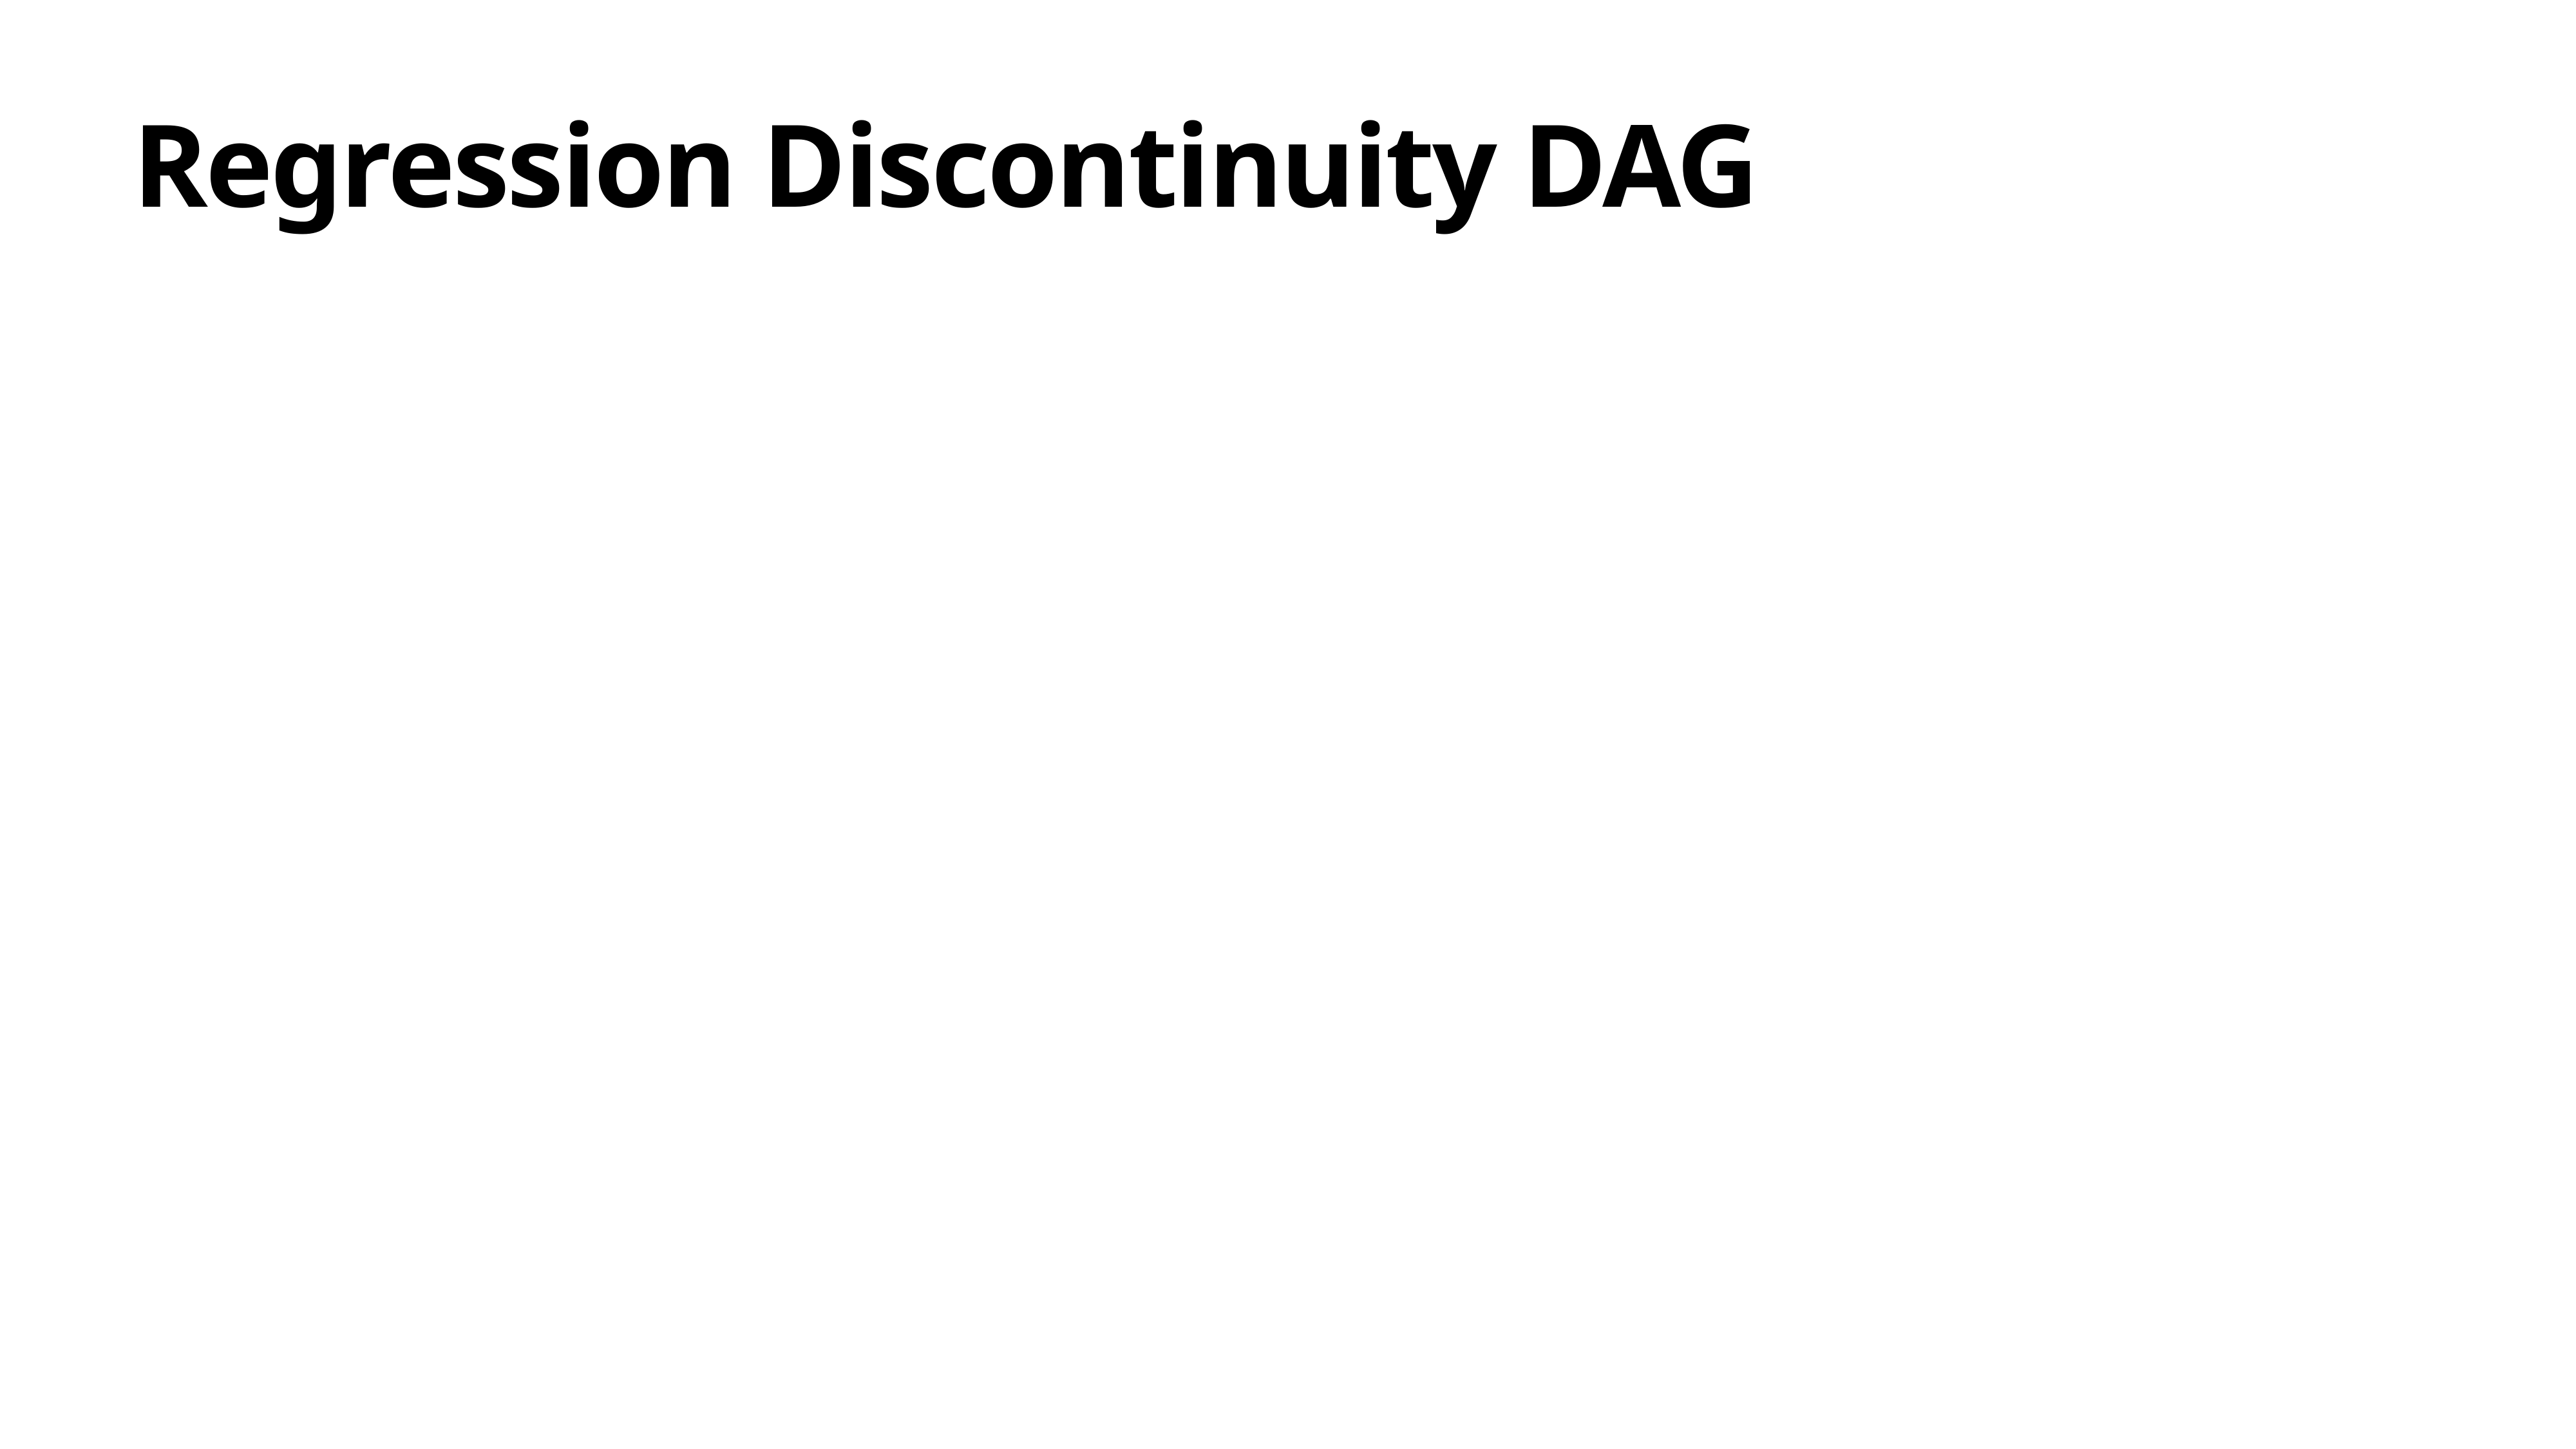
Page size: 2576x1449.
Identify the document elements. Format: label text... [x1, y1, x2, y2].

title Regression Discontinuity DAG [127, 113, 2449, 266]
